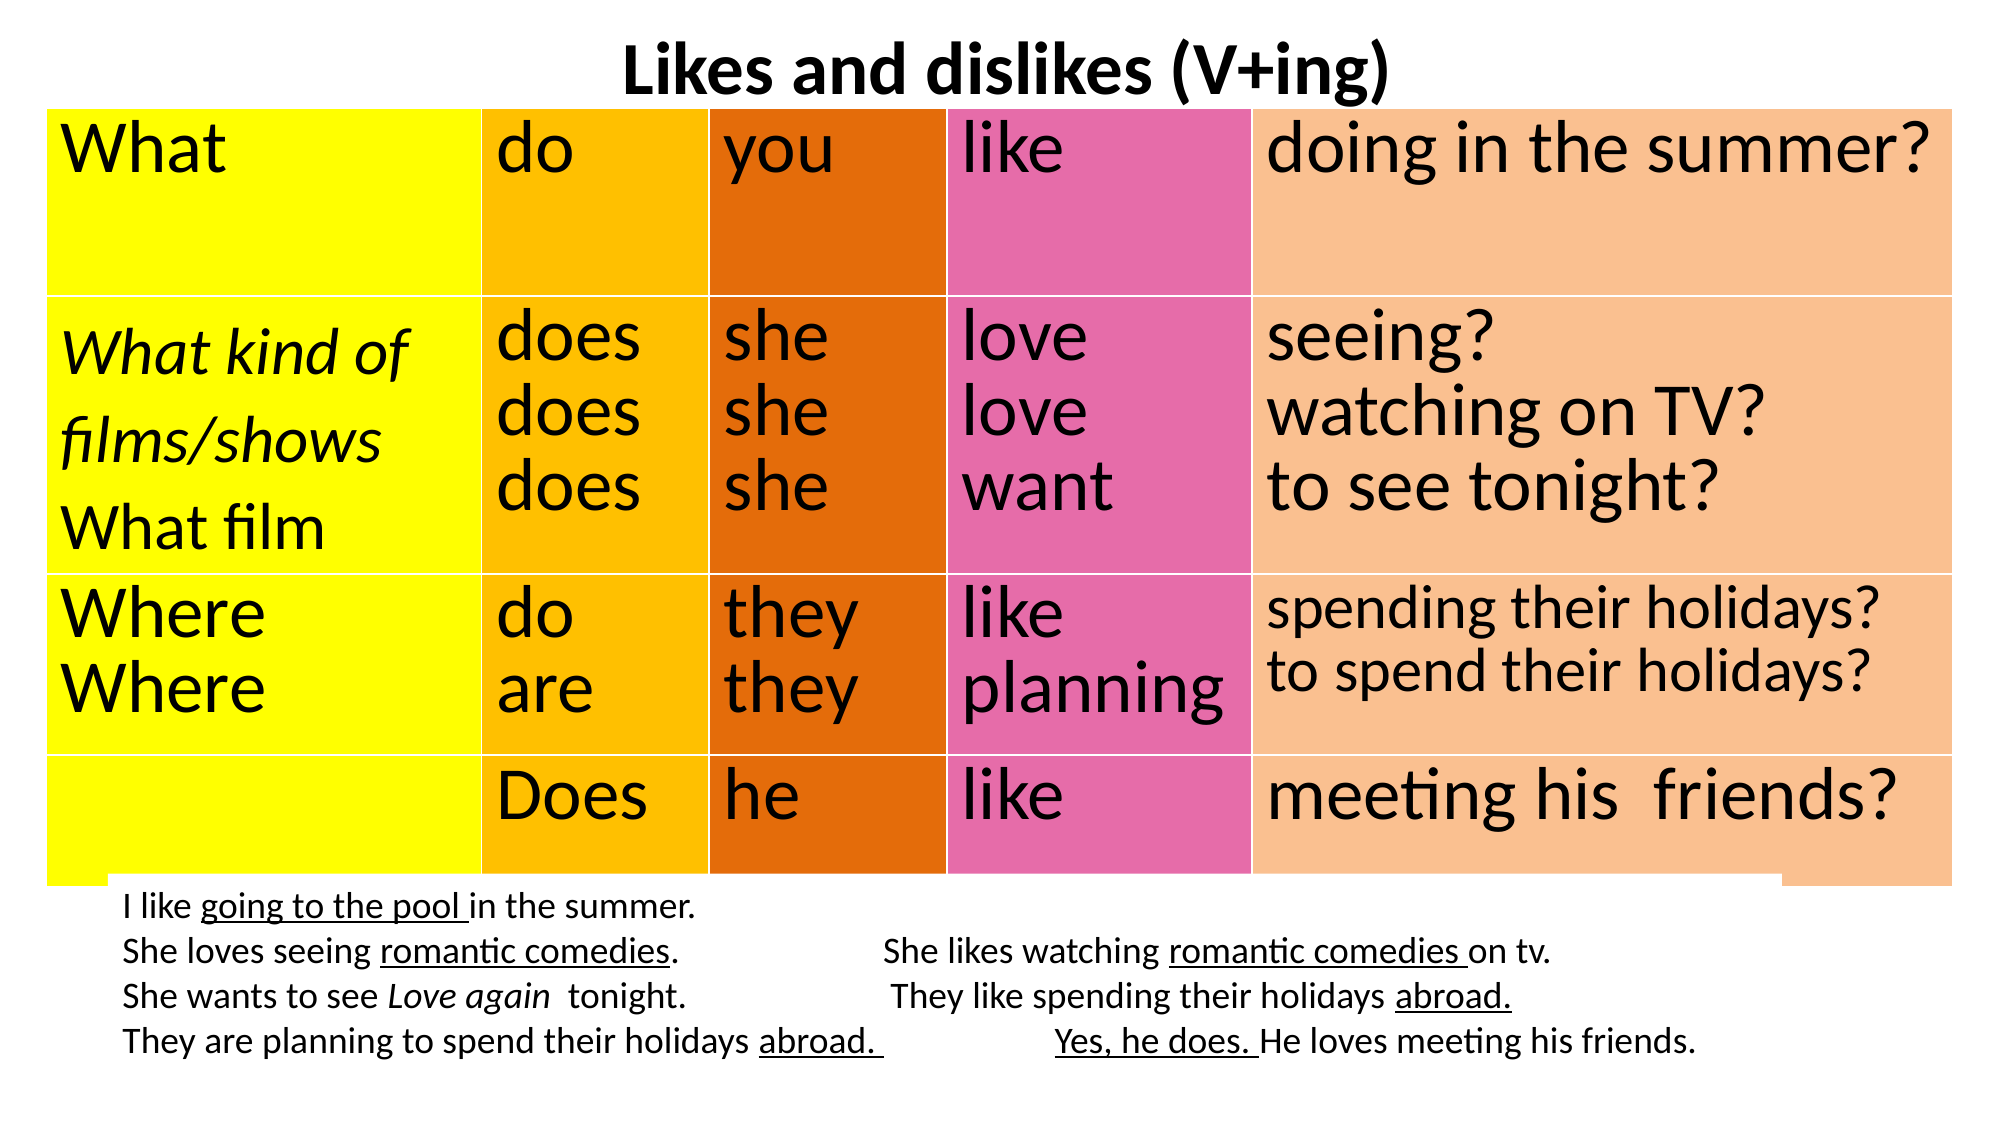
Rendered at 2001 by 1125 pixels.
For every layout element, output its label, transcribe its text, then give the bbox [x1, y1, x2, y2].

title Likes and dislikes (V+ing) [107, 0, 1908, 108]
table_header do [482, 109, 708, 295]
text_box I like going to the pool in the summer. She loves seeing romantic comedies. She likes watching romantic comedies on tv. She wants to see Love again tonight. They like spending their holidays abroad. They are planning to spend their holidays abroad. Yes, he does. He loves meeting his friends. [107, 873, 1782, 1069]
table_cell [47, 756, 481, 886]
table_cell he [710, 756, 946, 873]
table_header What [47, 109, 481, 295]
table_cell does does does [482, 297, 708, 573]
table_cell she she she [710, 297, 946, 573]
table_cell What kind of films/shows What film [47, 297, 481, 573]
table_cell spending their holidays? to spend their holidays? [1253, 575, 1952, 754]
table_cell they they [710, 575, 946, 754]
table_cell love love want [948, 297, 1251, 573]
table_cell Does [482, 756, 708, 873]
table_cell Where Where [47, 575, 481, 754]
table_cell like planning [948, 575, 1251, 754]
table_cell seeing? watching on TV? to see tonight? [1253, 297, 1952, 573]
table_header you [710, 109, 946, 295]
table_cell do are [482, 575, 708, 754]
table_header like [948, 109, 1251, 295]
table_cell like [948, 756, 1251, 873]
table_header doing in the summer? [1253, 109, 1952, 295]
table_cell meeting his friends? [1253, 756, 1952, 886]
